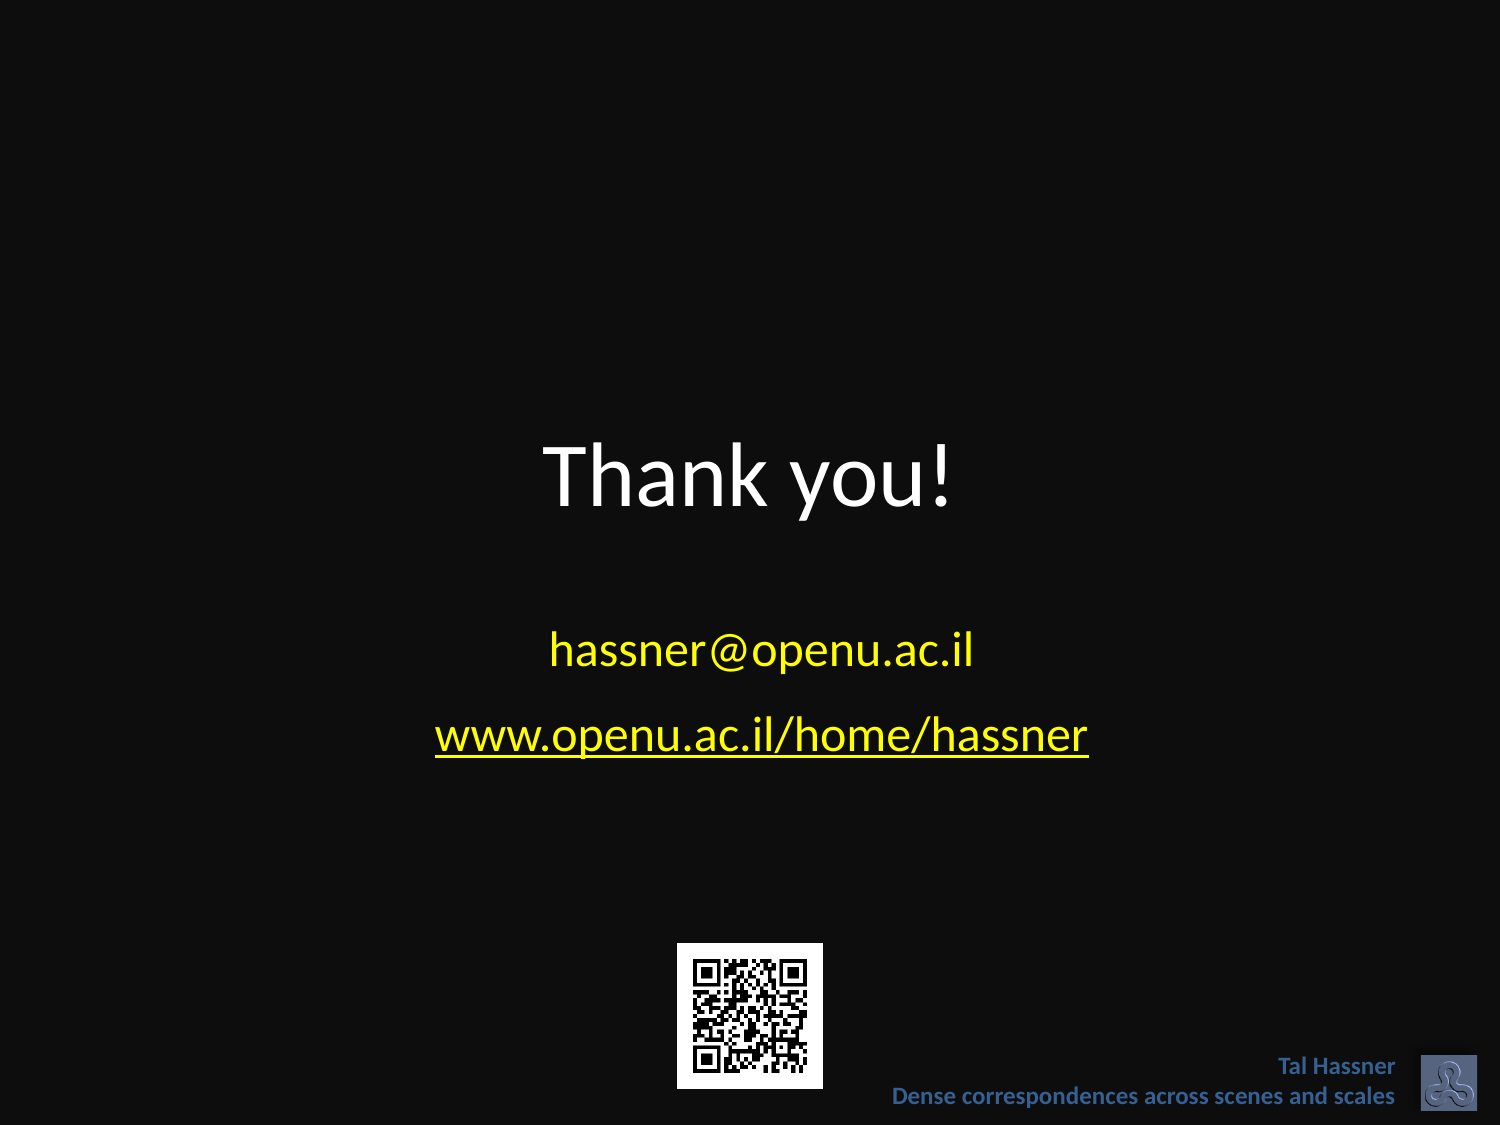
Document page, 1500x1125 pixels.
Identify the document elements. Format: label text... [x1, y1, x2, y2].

text_box hassner@openu.ac.il www.openu.ac.il/home/hassner [58, 609, 1465, 770]
text_box Thank you! [112, 349, 1388, 591]
picture [677, 943, 823, 1089]
